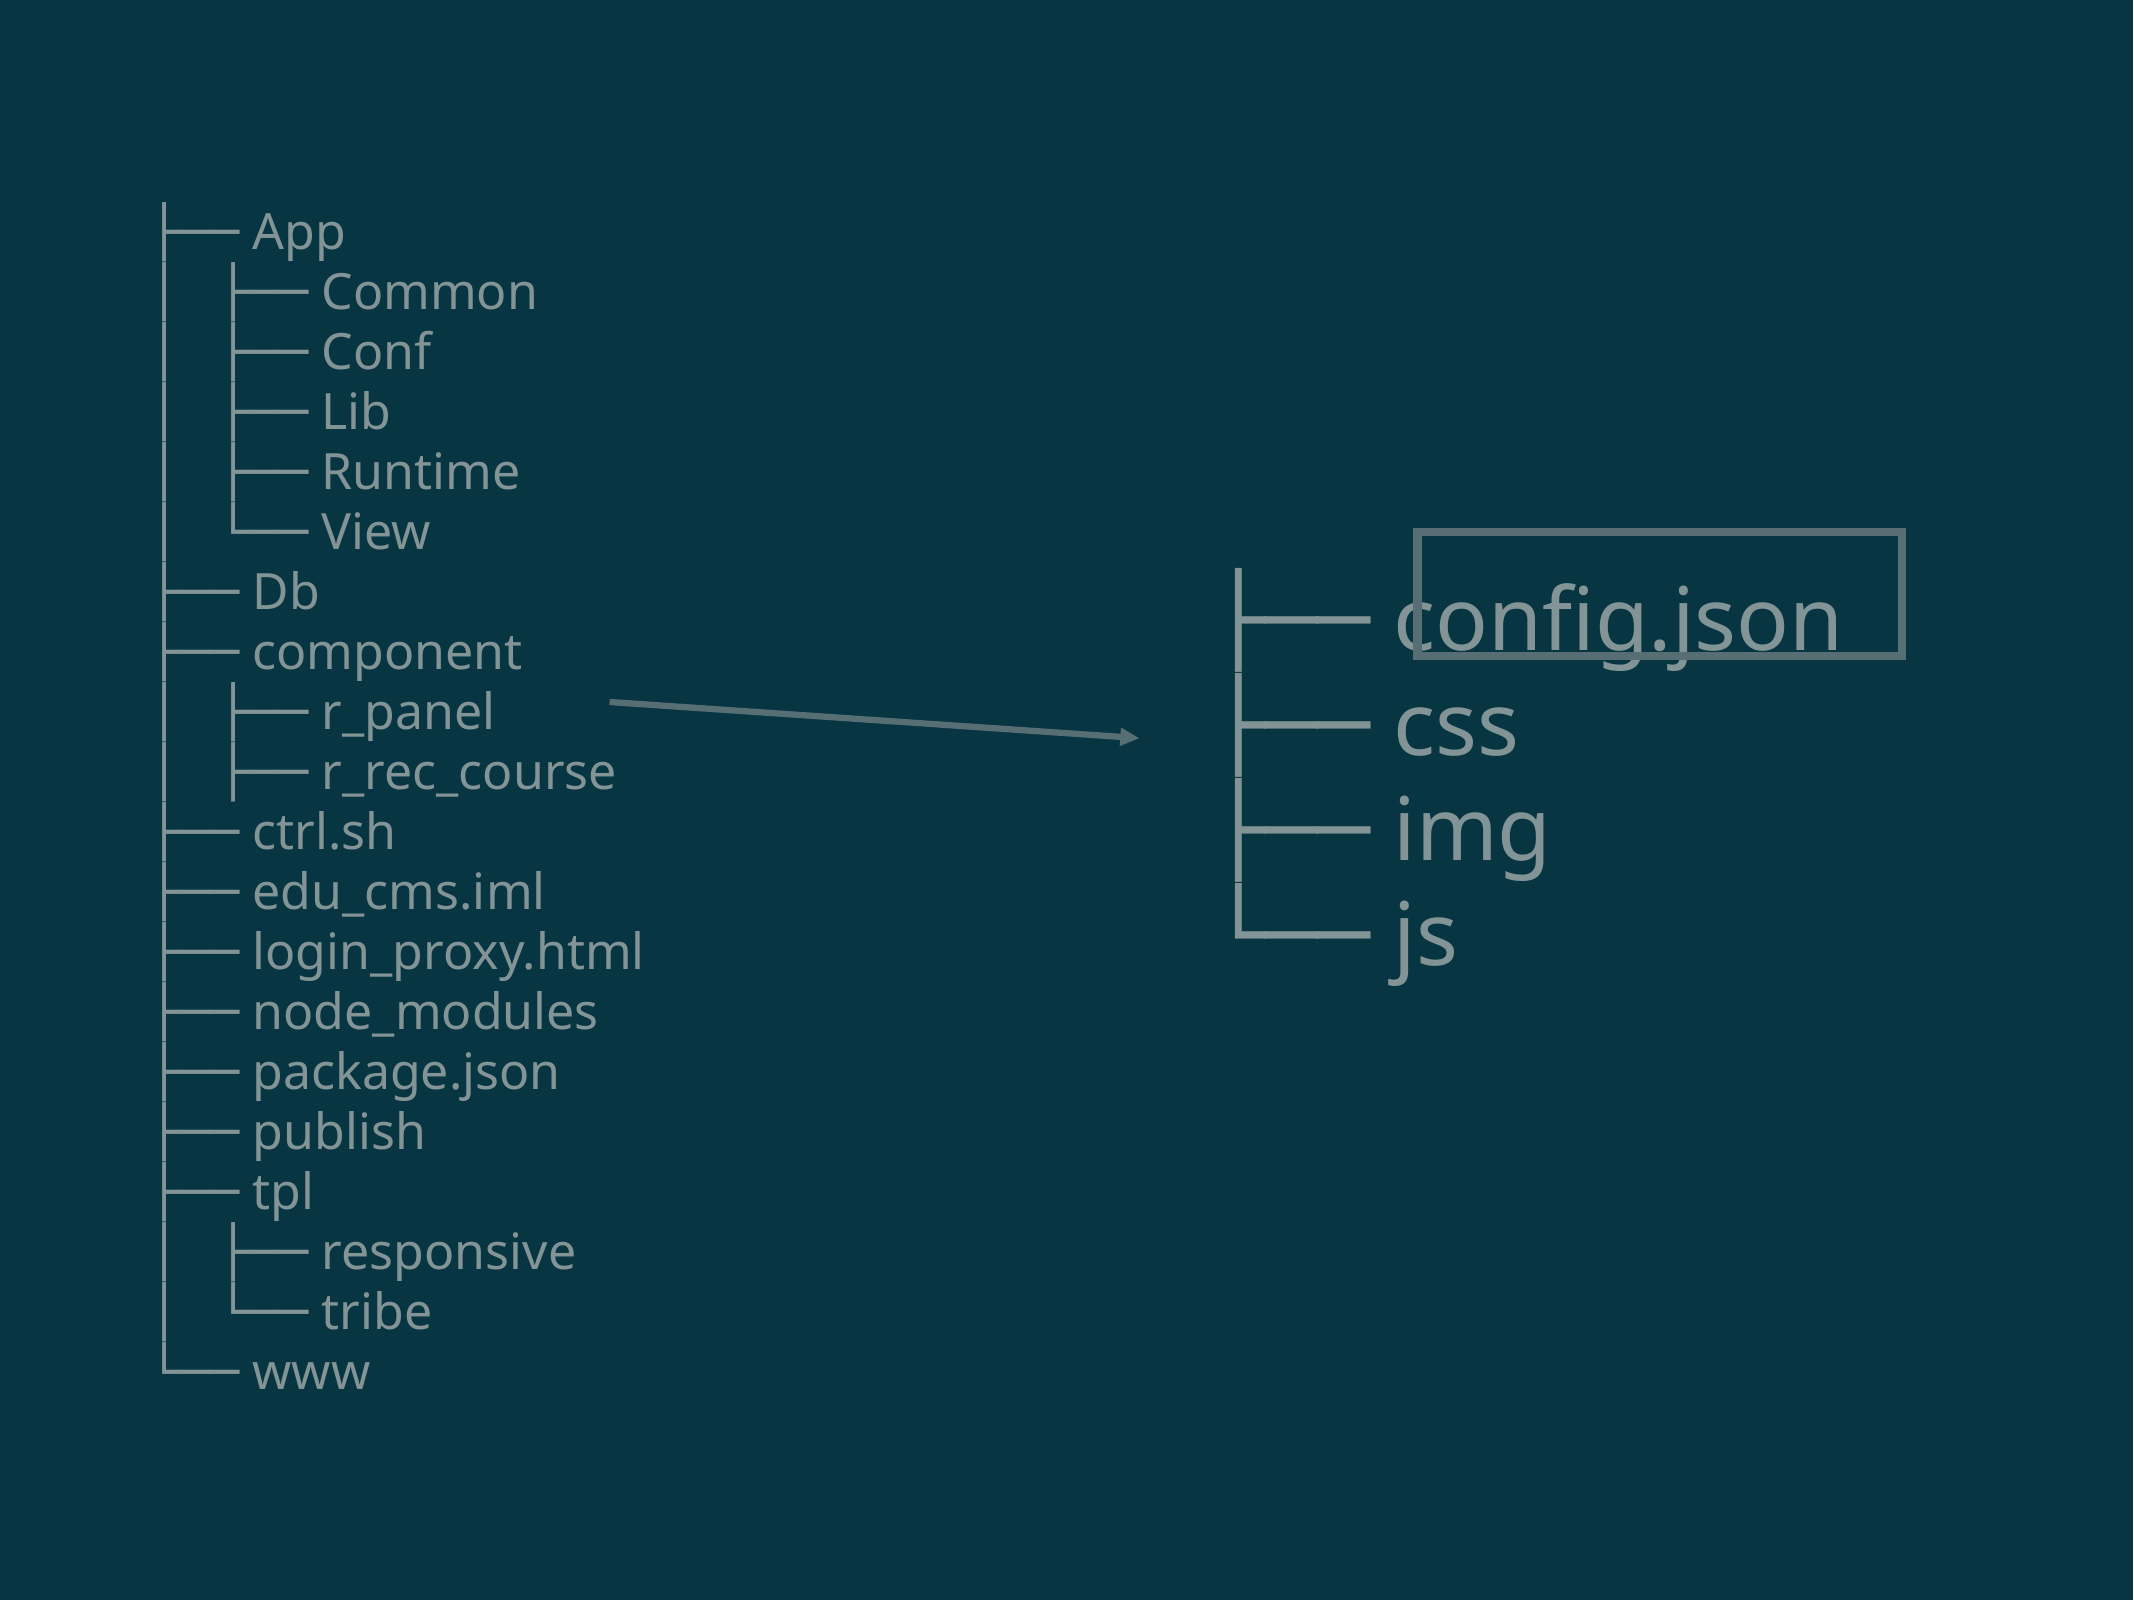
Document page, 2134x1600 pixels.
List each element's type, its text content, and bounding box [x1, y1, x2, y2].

text_box [609, 701, 1140, 744]
text_box ├── config.json ├── css ├── img └── js [1204, 554, 1853, 991]
text_box ├── App │ ├── Common │ ├── Conf │ ├── Lib │ ├── Runtime │ └── View ├── Db ├── component │ ├── r_panel │ ├── r_rec_course ├── ctrl.sh ├── edu_cms.iml ├── login_proxy.html ├── node_modules ├── package.json ├── publish ├── tpl │ ├── responsive │ └── tribe └── www [141, 191, 1890, 1409]
text_box [1417, 531, 1902, 657]
